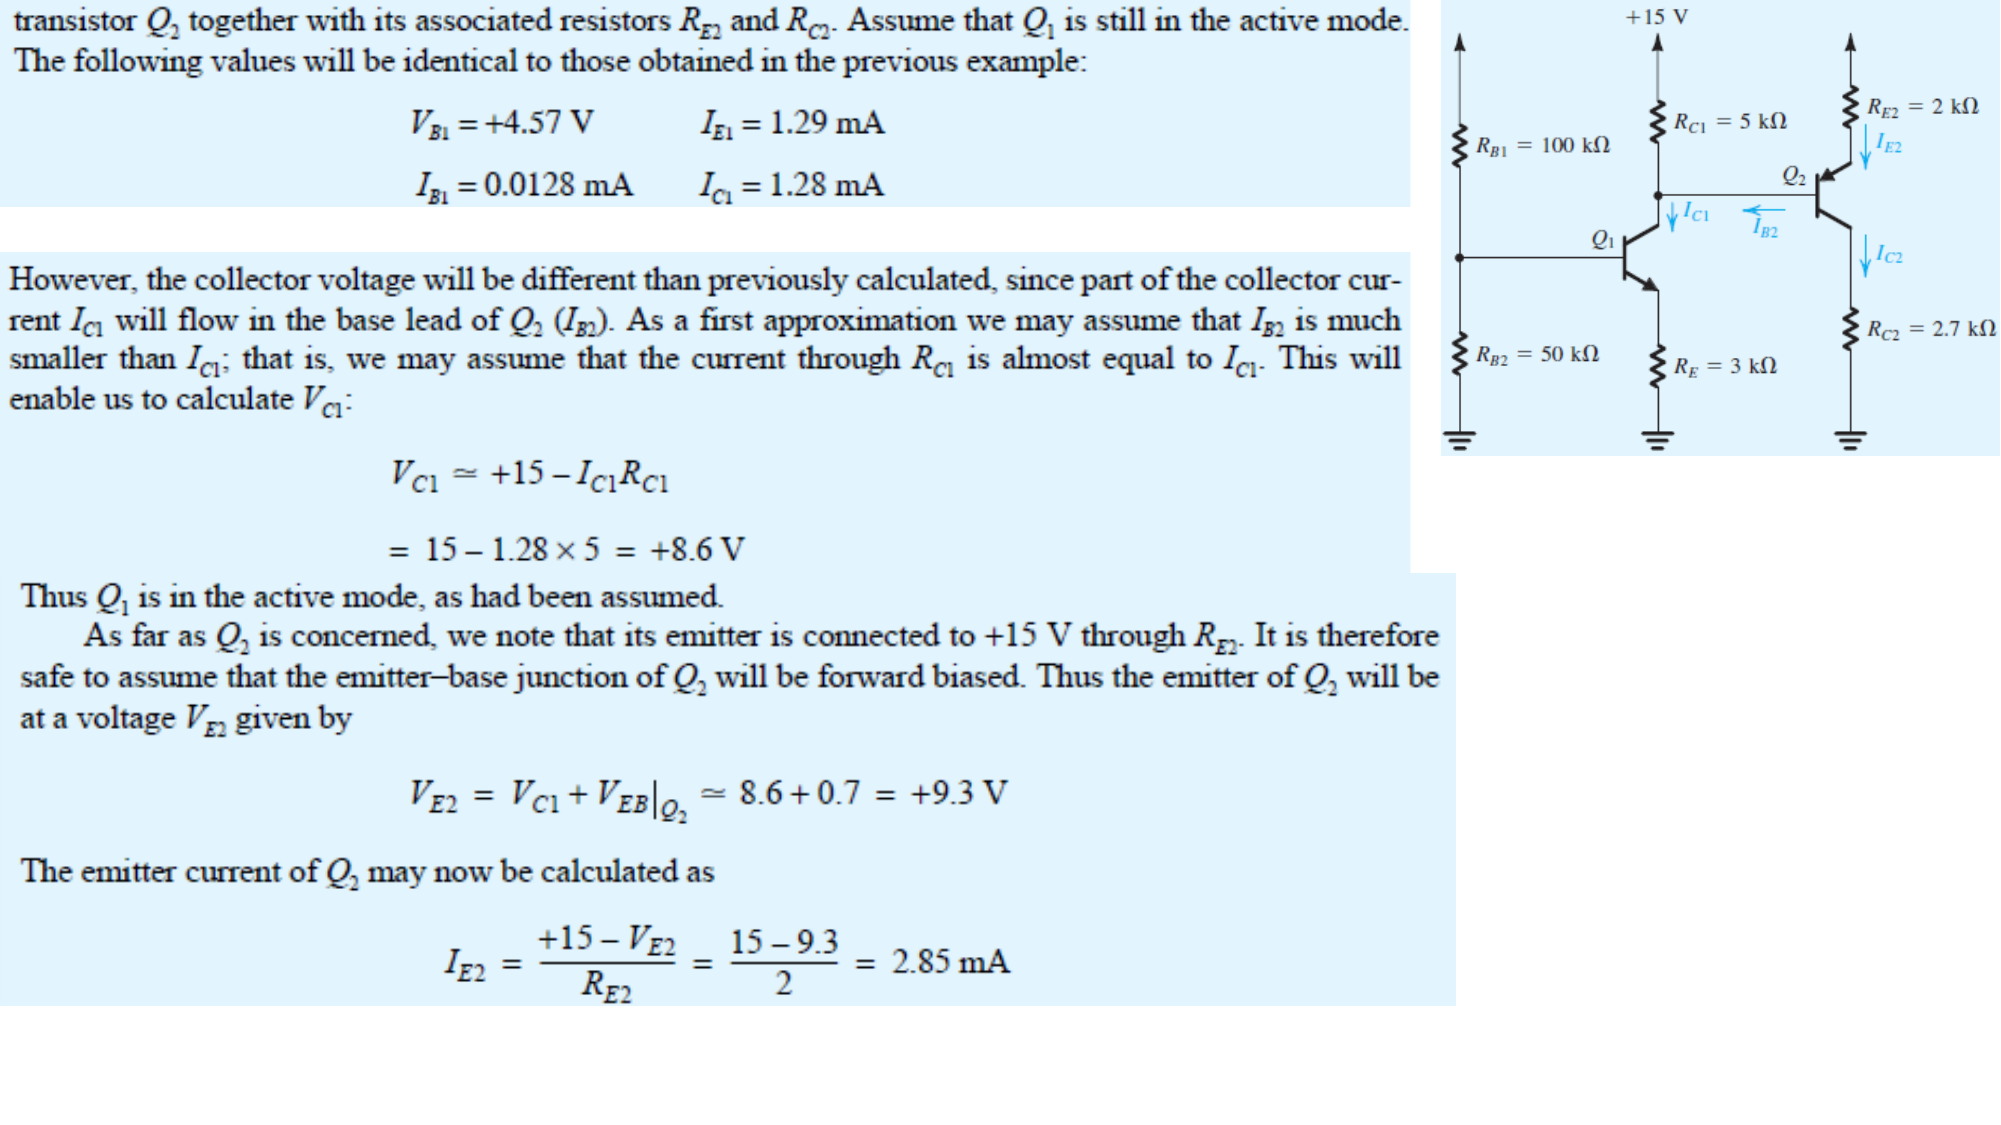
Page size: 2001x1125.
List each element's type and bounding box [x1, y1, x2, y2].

picture [1440, 0, 2000, 456]
picture [0, 0, 1411, 207]
picture [0, 252, 1456, 1006]
